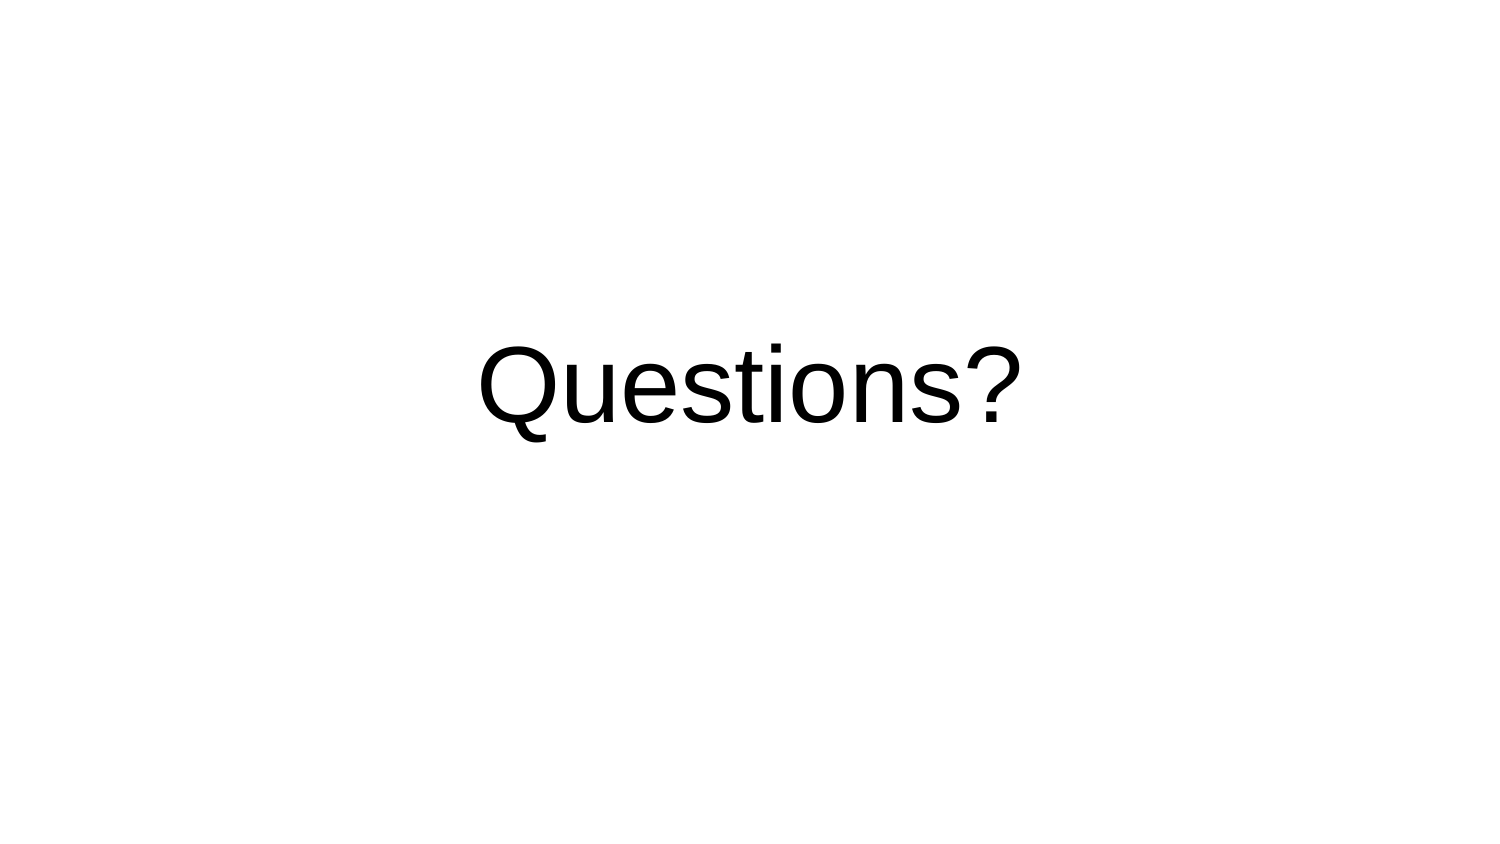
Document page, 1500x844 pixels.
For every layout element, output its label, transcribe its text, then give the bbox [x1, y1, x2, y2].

title Questions? [51, 122, 1449, 459]
